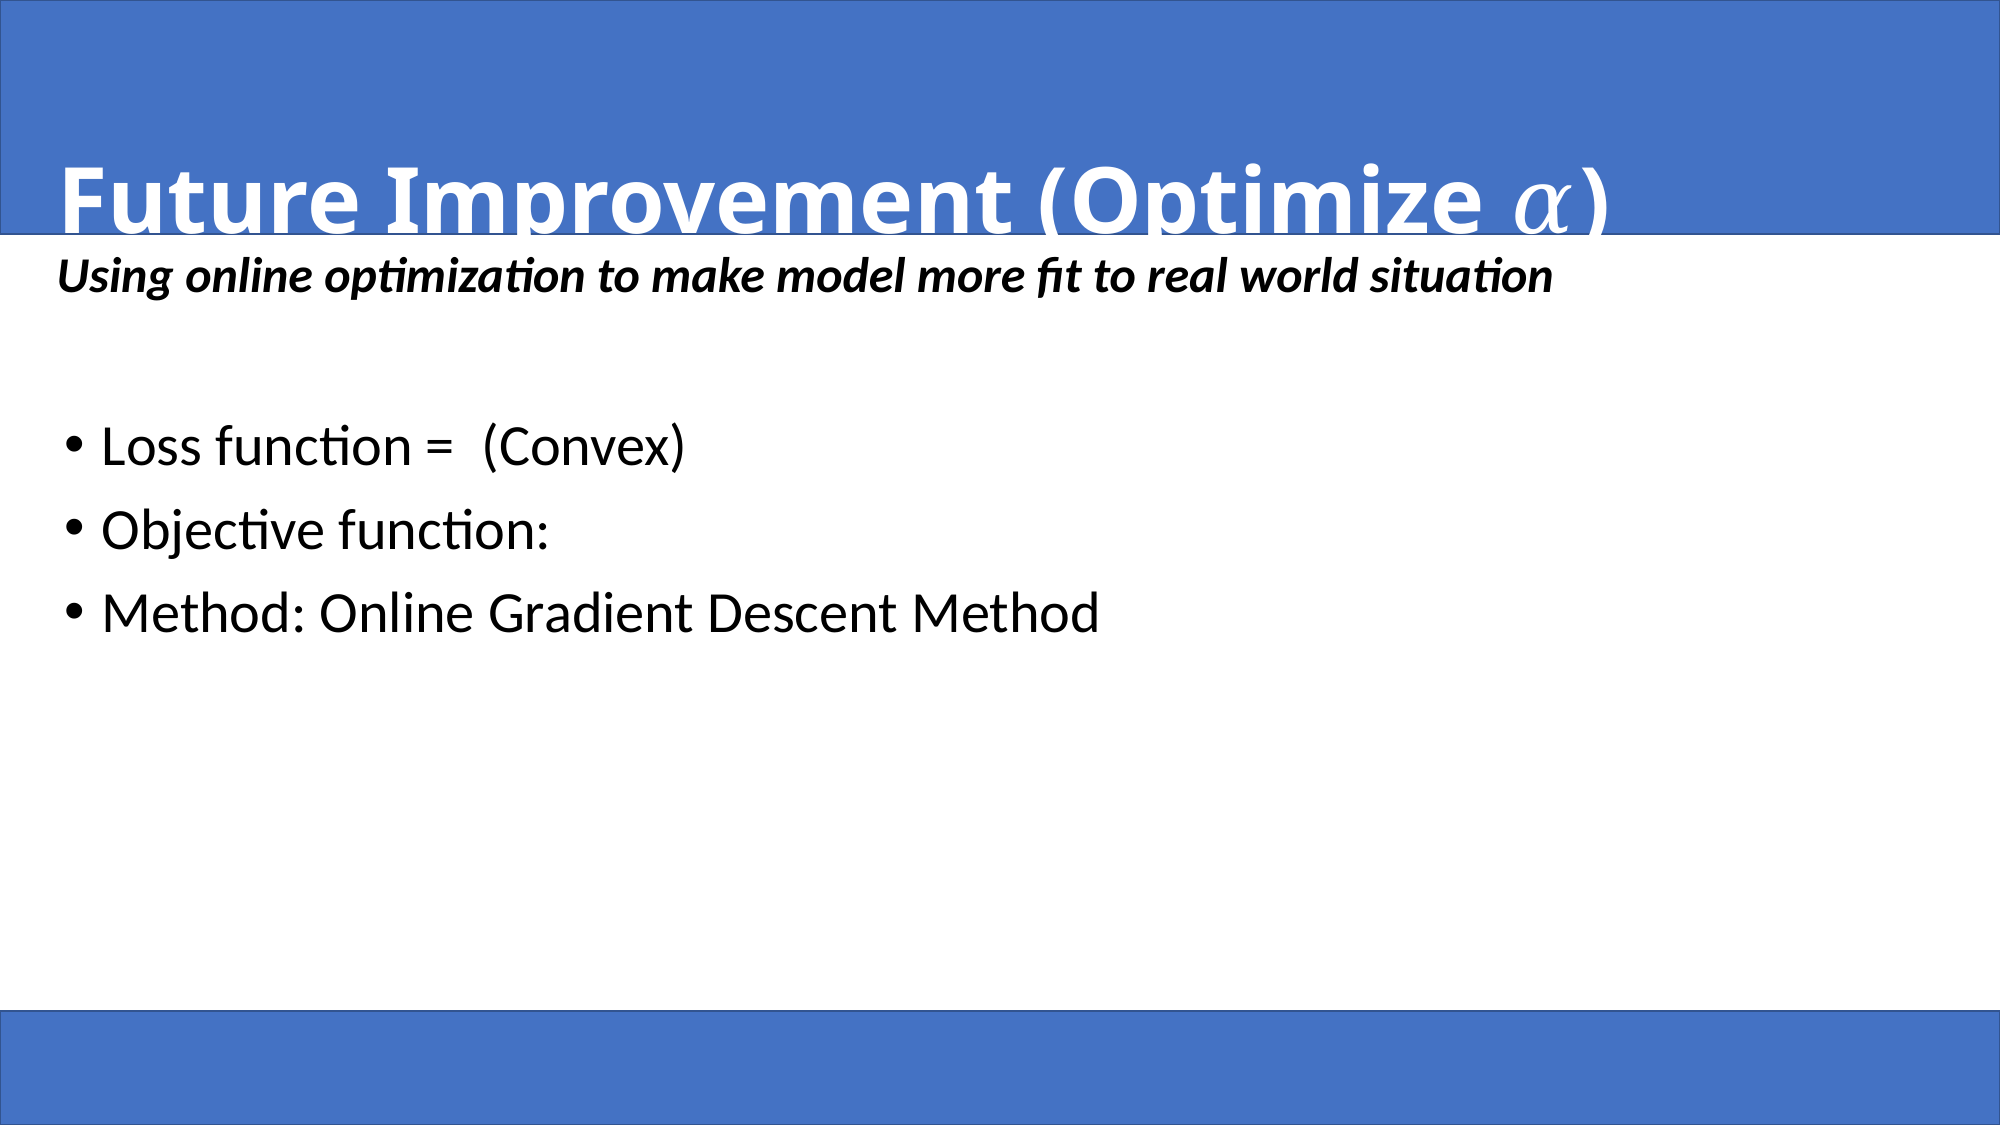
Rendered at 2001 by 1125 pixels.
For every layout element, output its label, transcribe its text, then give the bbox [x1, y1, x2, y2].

text_box [0, 1010, 2000, 1125]
text_box Future Improvement (Optimize 𝛼) [41, 95, 1767, 234]
text_box [0, 0, 2000, 235]
text_box Using online optimization to make model more fit to real world situation [41, 234, 2000, 310]
